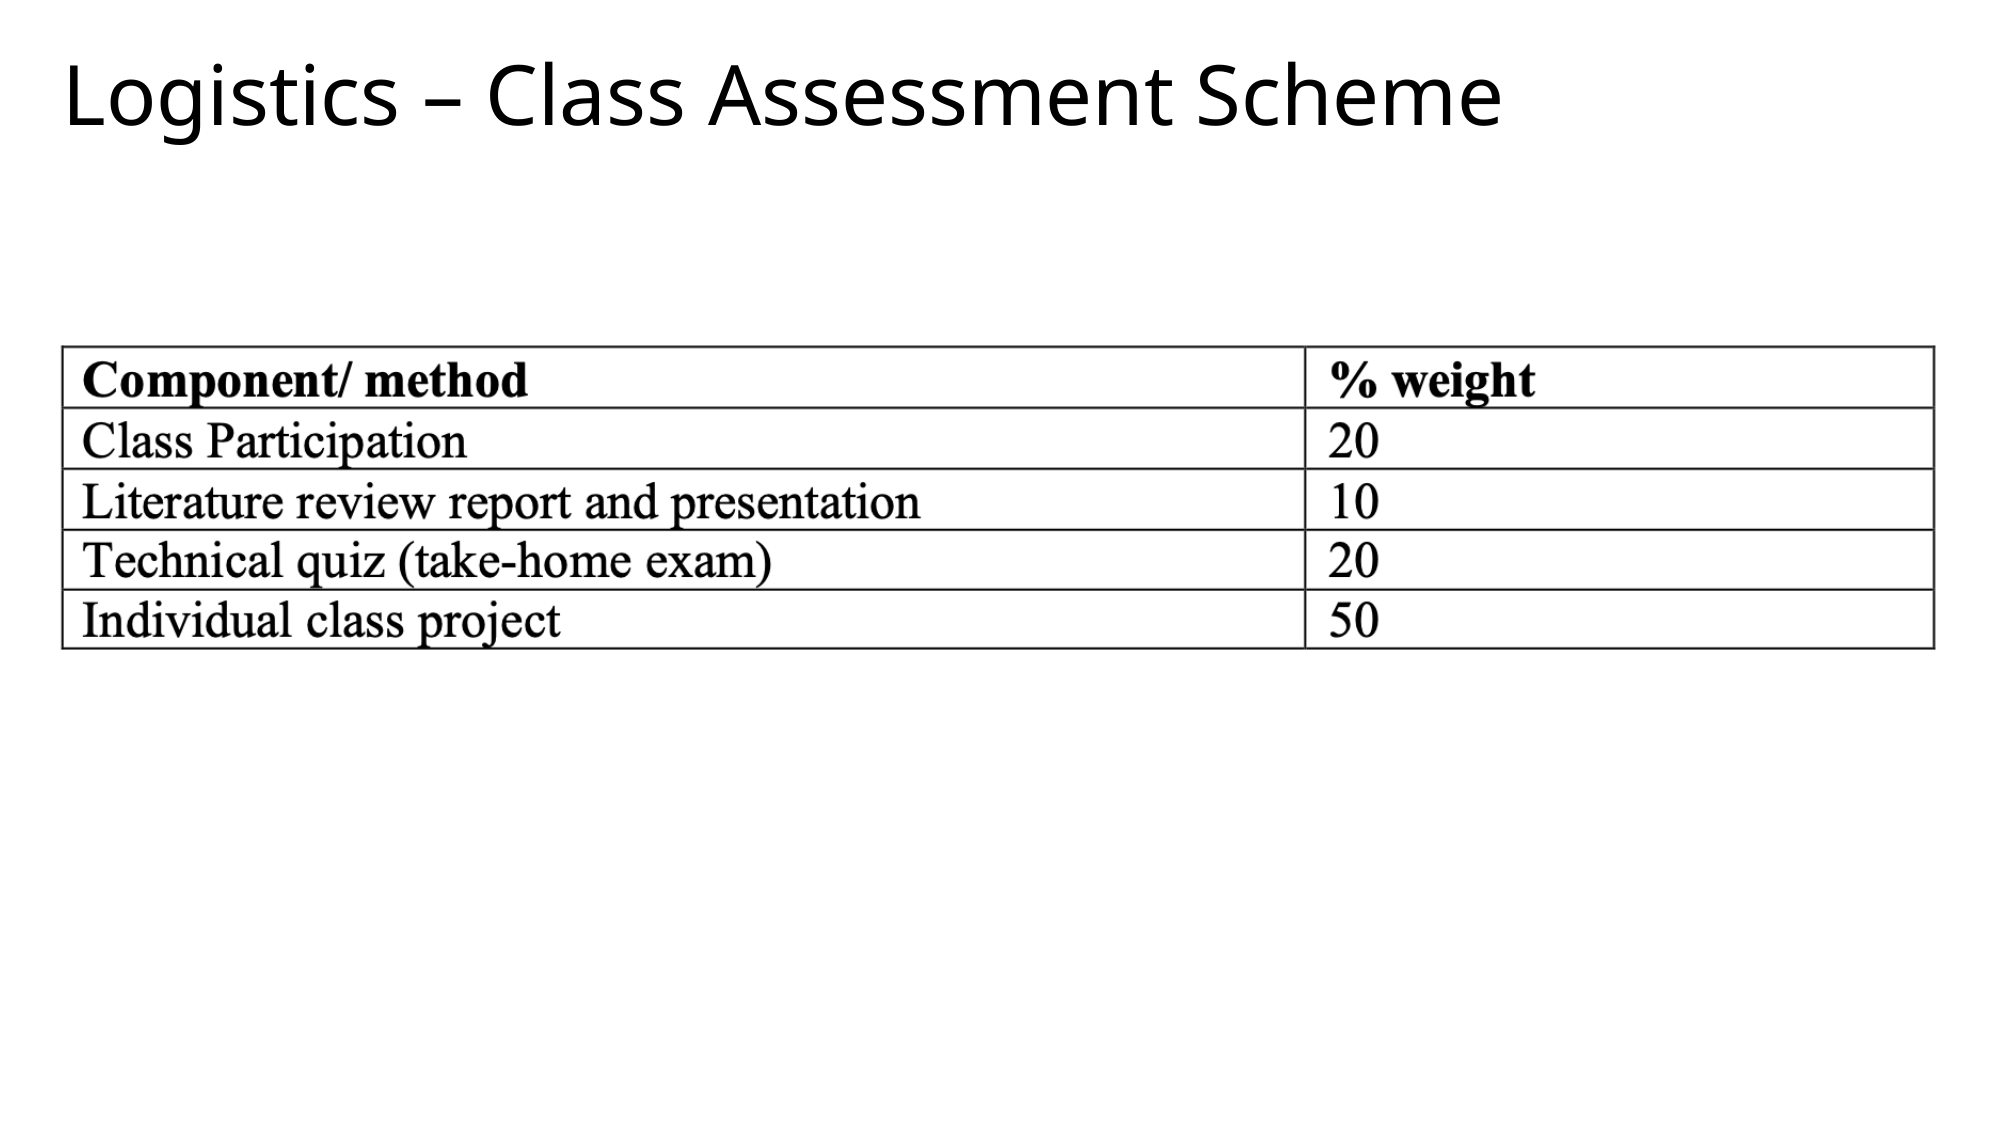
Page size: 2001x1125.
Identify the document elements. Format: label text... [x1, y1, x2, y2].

text_box Logistics – Class Assessment Scheme [48, 34, 2000, 250]
picture [19, 307, 1966, 719]
